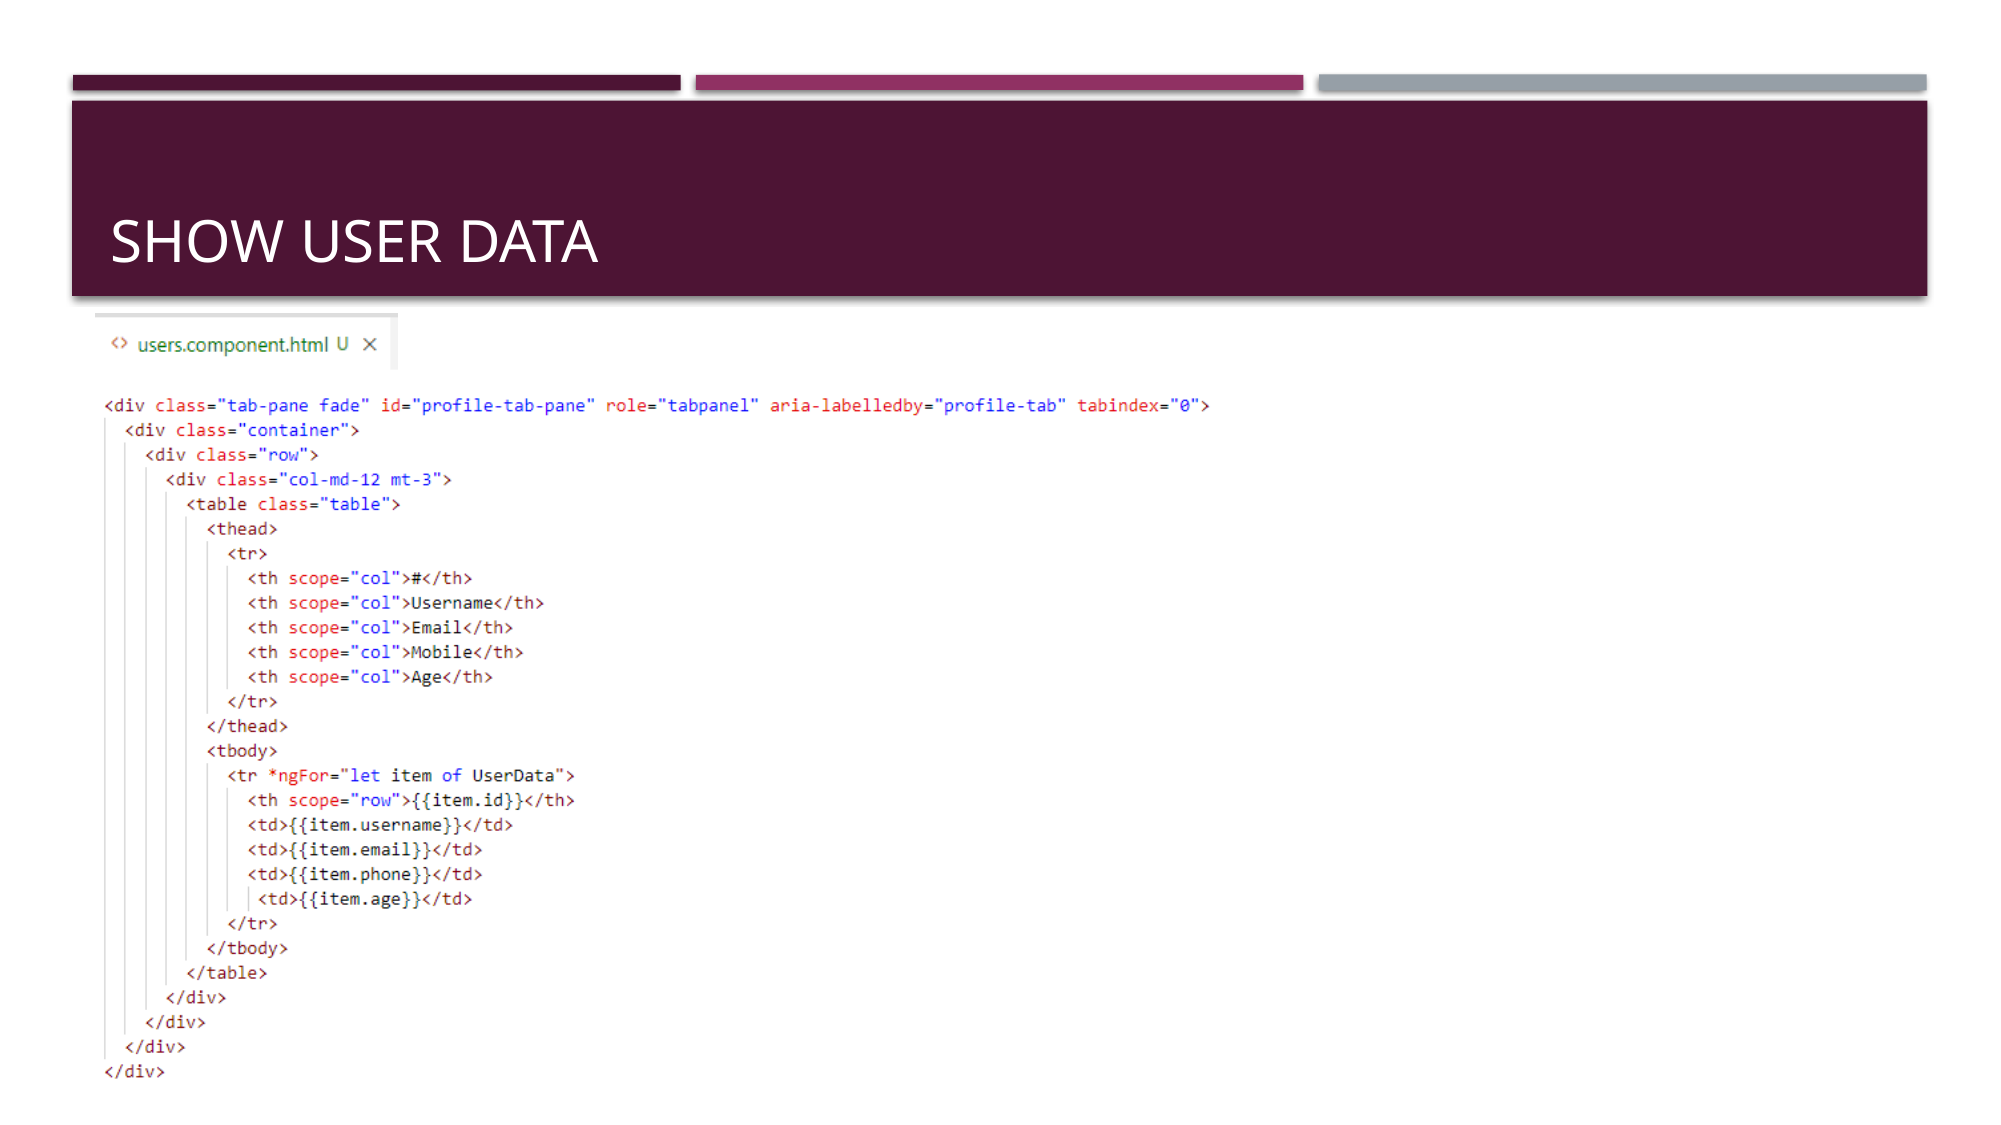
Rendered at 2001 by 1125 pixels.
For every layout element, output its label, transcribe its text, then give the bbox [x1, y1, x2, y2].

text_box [94, 313, 1222, 1084]
title Show User data [95, 115, 1905, 282]
